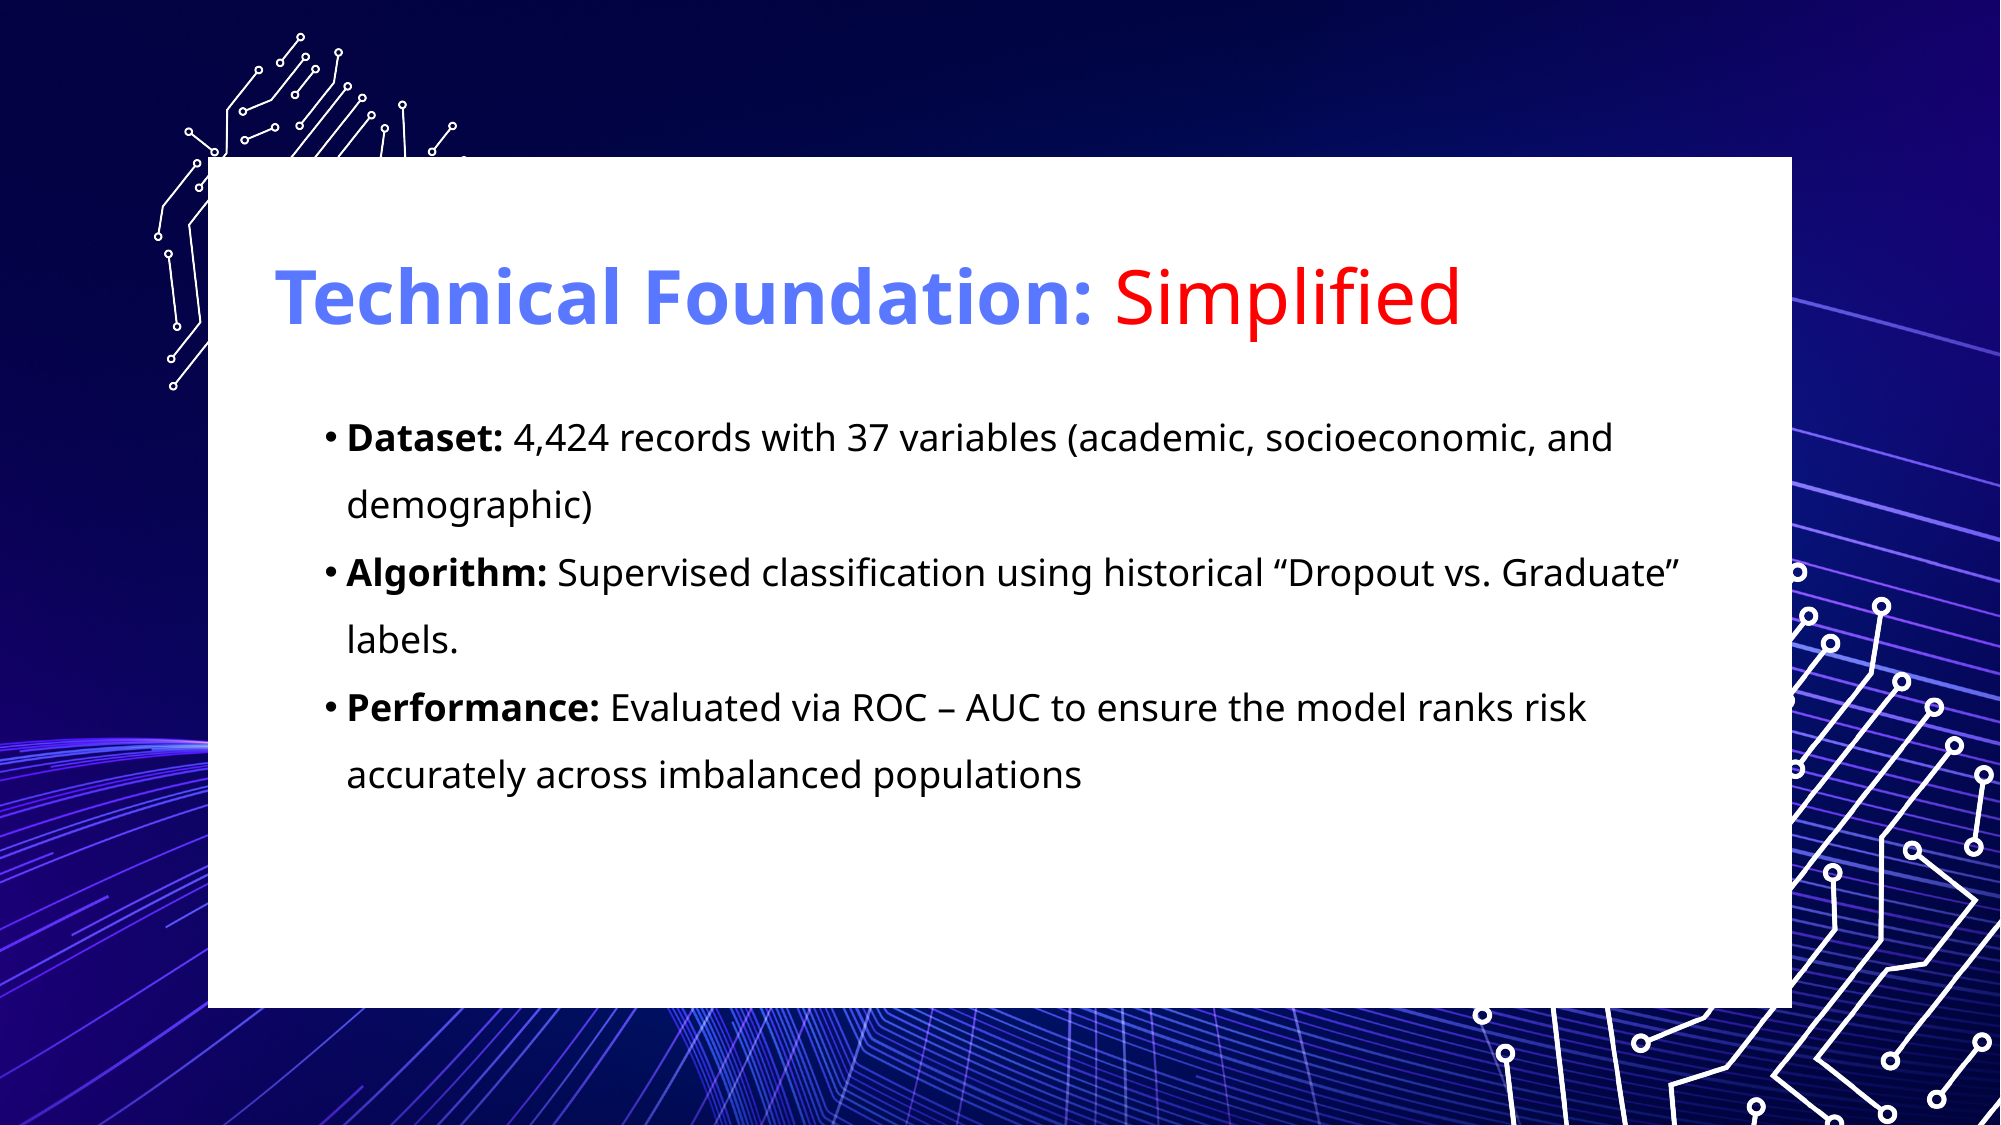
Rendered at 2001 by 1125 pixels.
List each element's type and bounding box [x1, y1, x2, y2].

text_box [207, 156, 1793, 1009]
text_box [0, 0, 2000, 1125]
